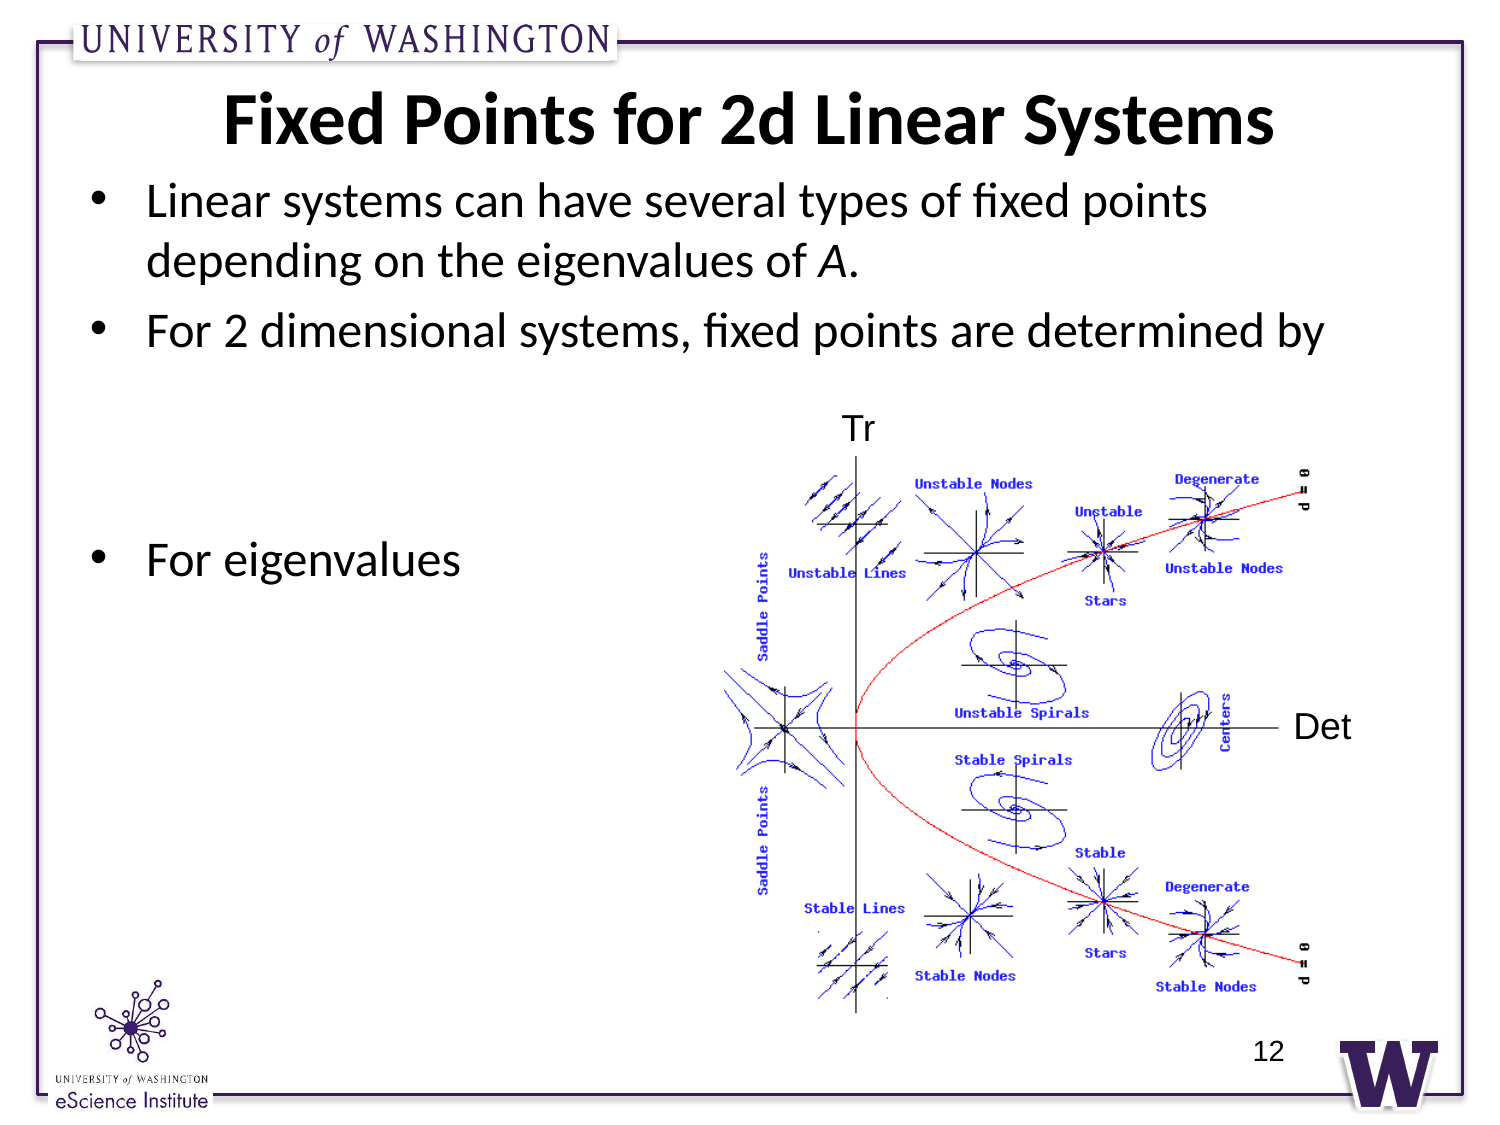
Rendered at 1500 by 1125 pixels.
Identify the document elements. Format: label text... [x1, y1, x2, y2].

picture [81, 24, 609, 61]
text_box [723, 396, 1368, 1029]
picture [1340, 1041, 1438, 1107]
title Fixed Points for 2d Linear Systems [75, 62, 1425, 200]
picture [48, 978, 213, 1113]
slide_number 12 [1237, 1037, 1325, 1085]
